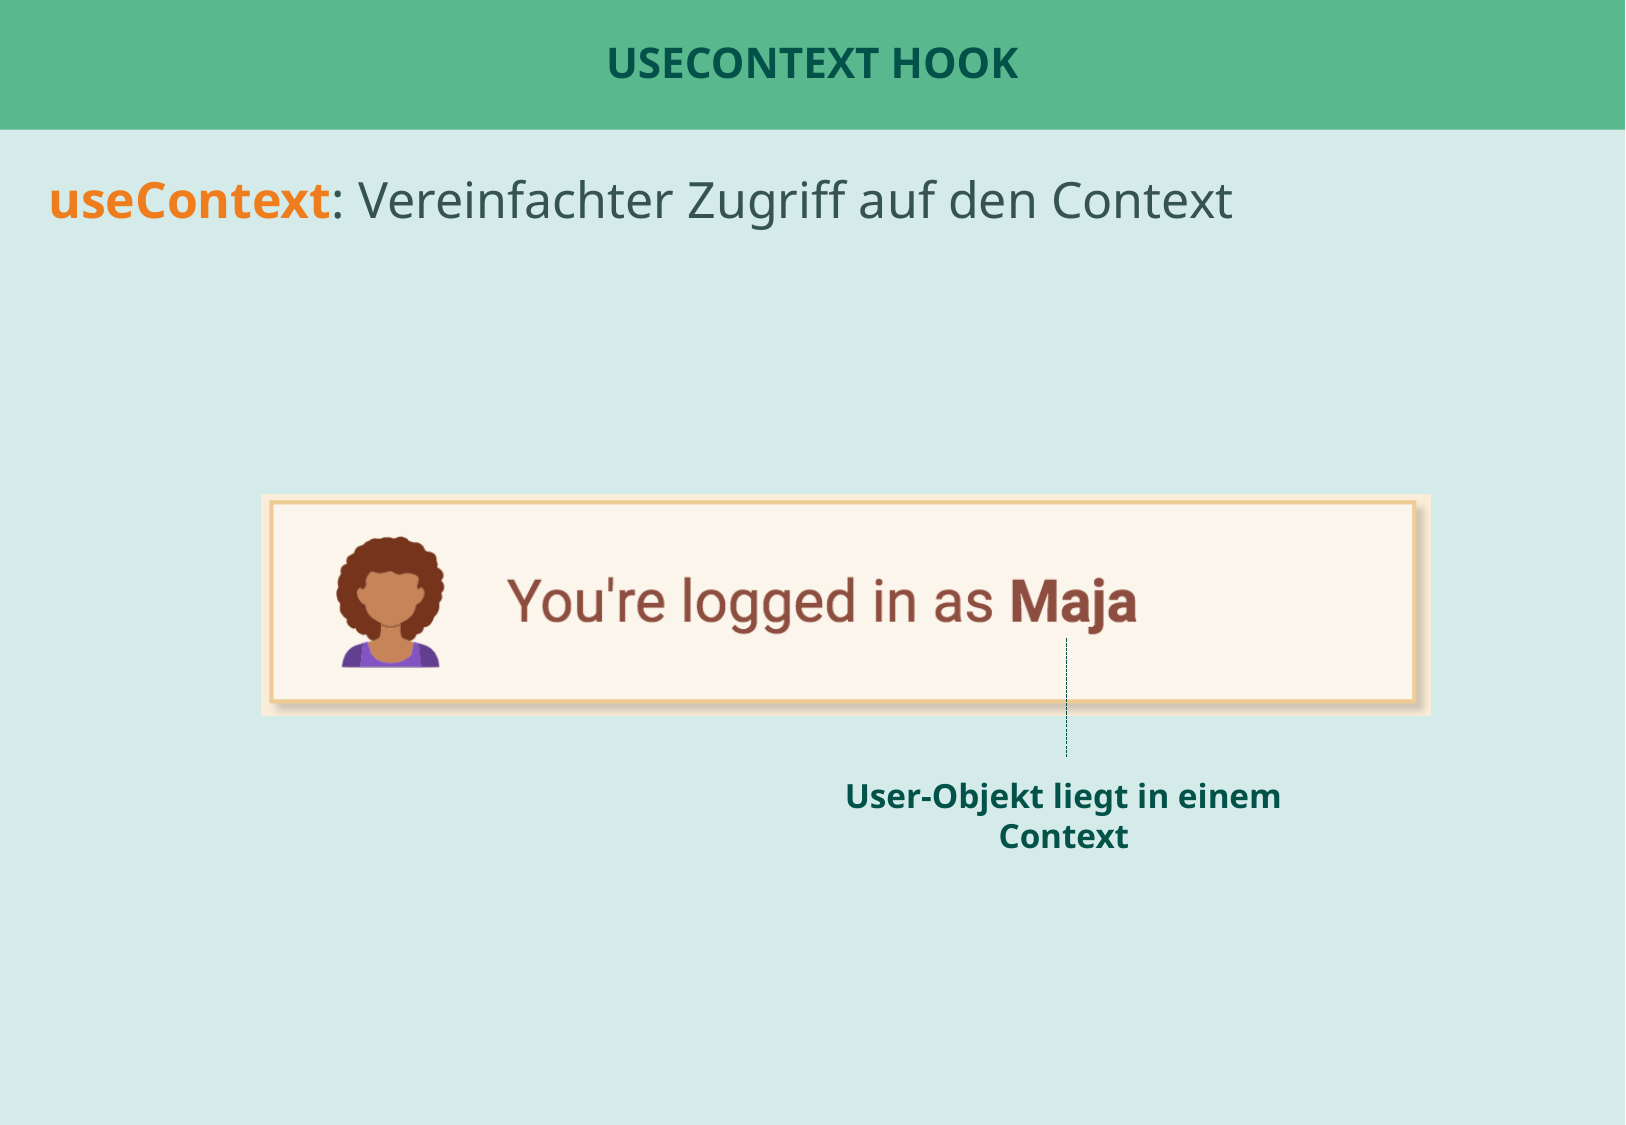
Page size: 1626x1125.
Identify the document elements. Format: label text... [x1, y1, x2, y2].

picture [261, 494, 1431, 716]
title useContext Hook [0, 0, 1625, 130]
list useContext: Vereinfachter Zugriff auf den Context [33, 168, 1592, 1043]
text_box User-Objekt liegt in einem Context [824, 767, 1304, 863]
